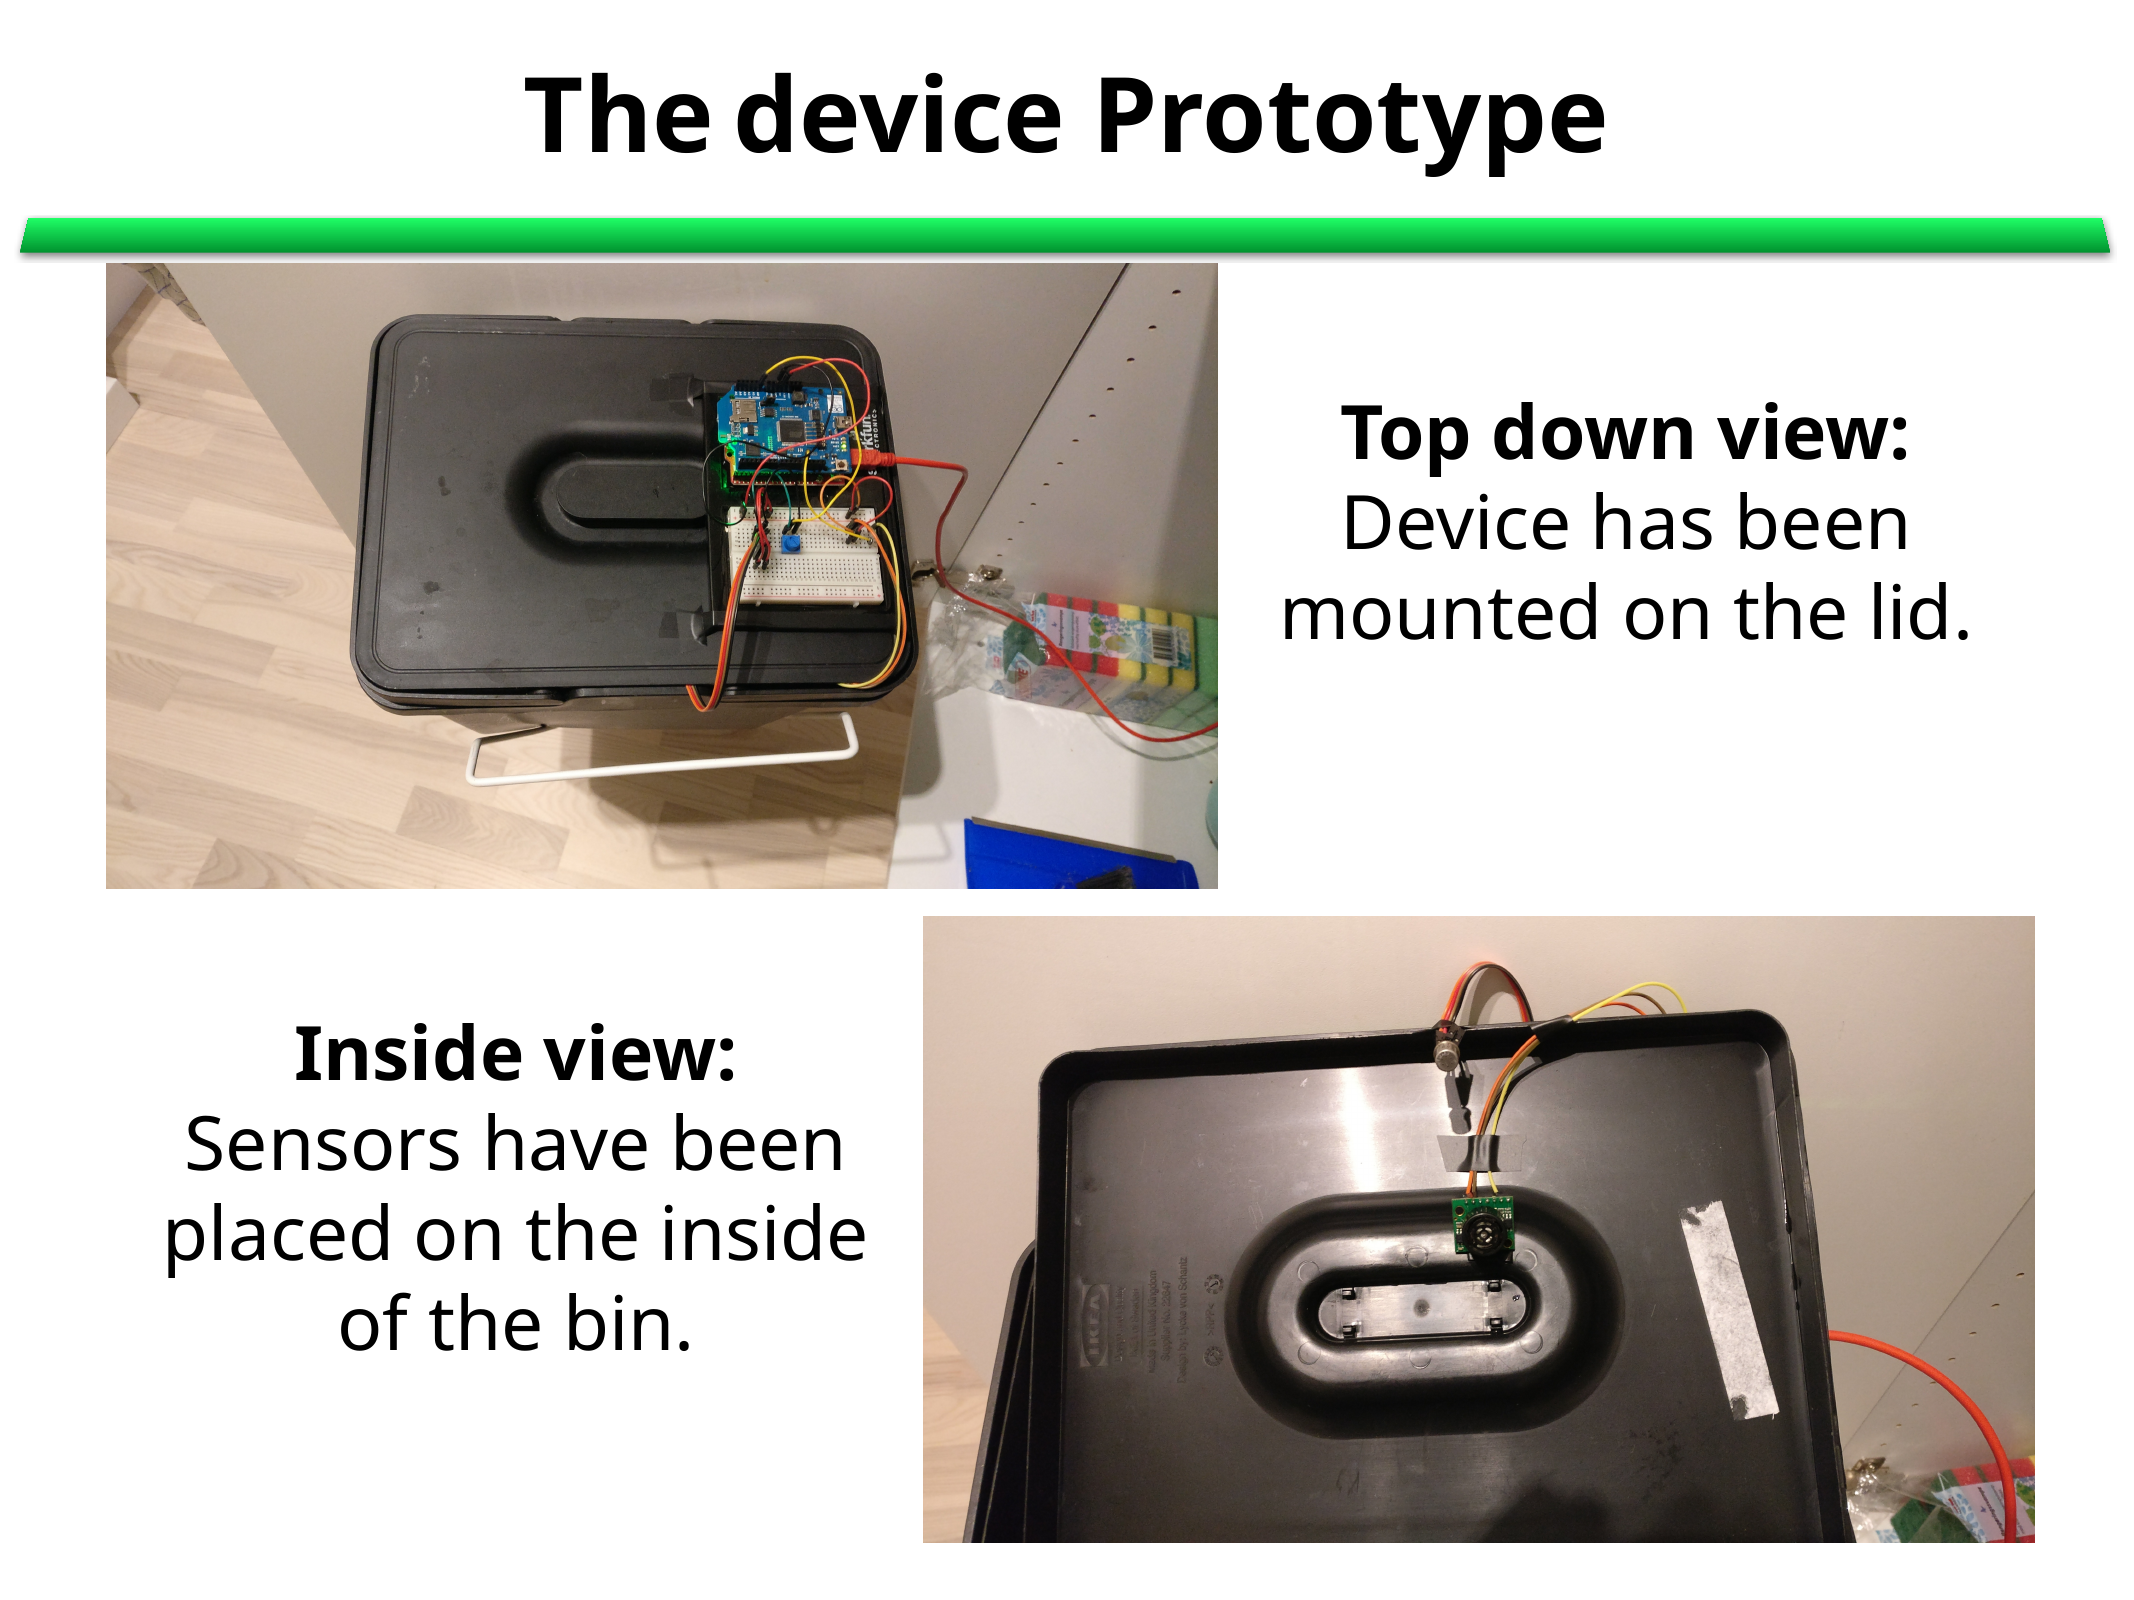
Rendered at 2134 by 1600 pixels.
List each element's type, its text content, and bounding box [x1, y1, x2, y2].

picture [923, 916, 2036, 1543]
text_box Top down view: Device has been mounted on the lid. [1226, 376, 2029, 664]
text_box Inside view: Sensors have been placed on the inside of the bin. [114, 996, 918, 1374]
picture [105, 263, 1218, 889]
text_box [20, 217, 2111, 253]
text_box The device Prototype [268, 40, 1865, 182]
